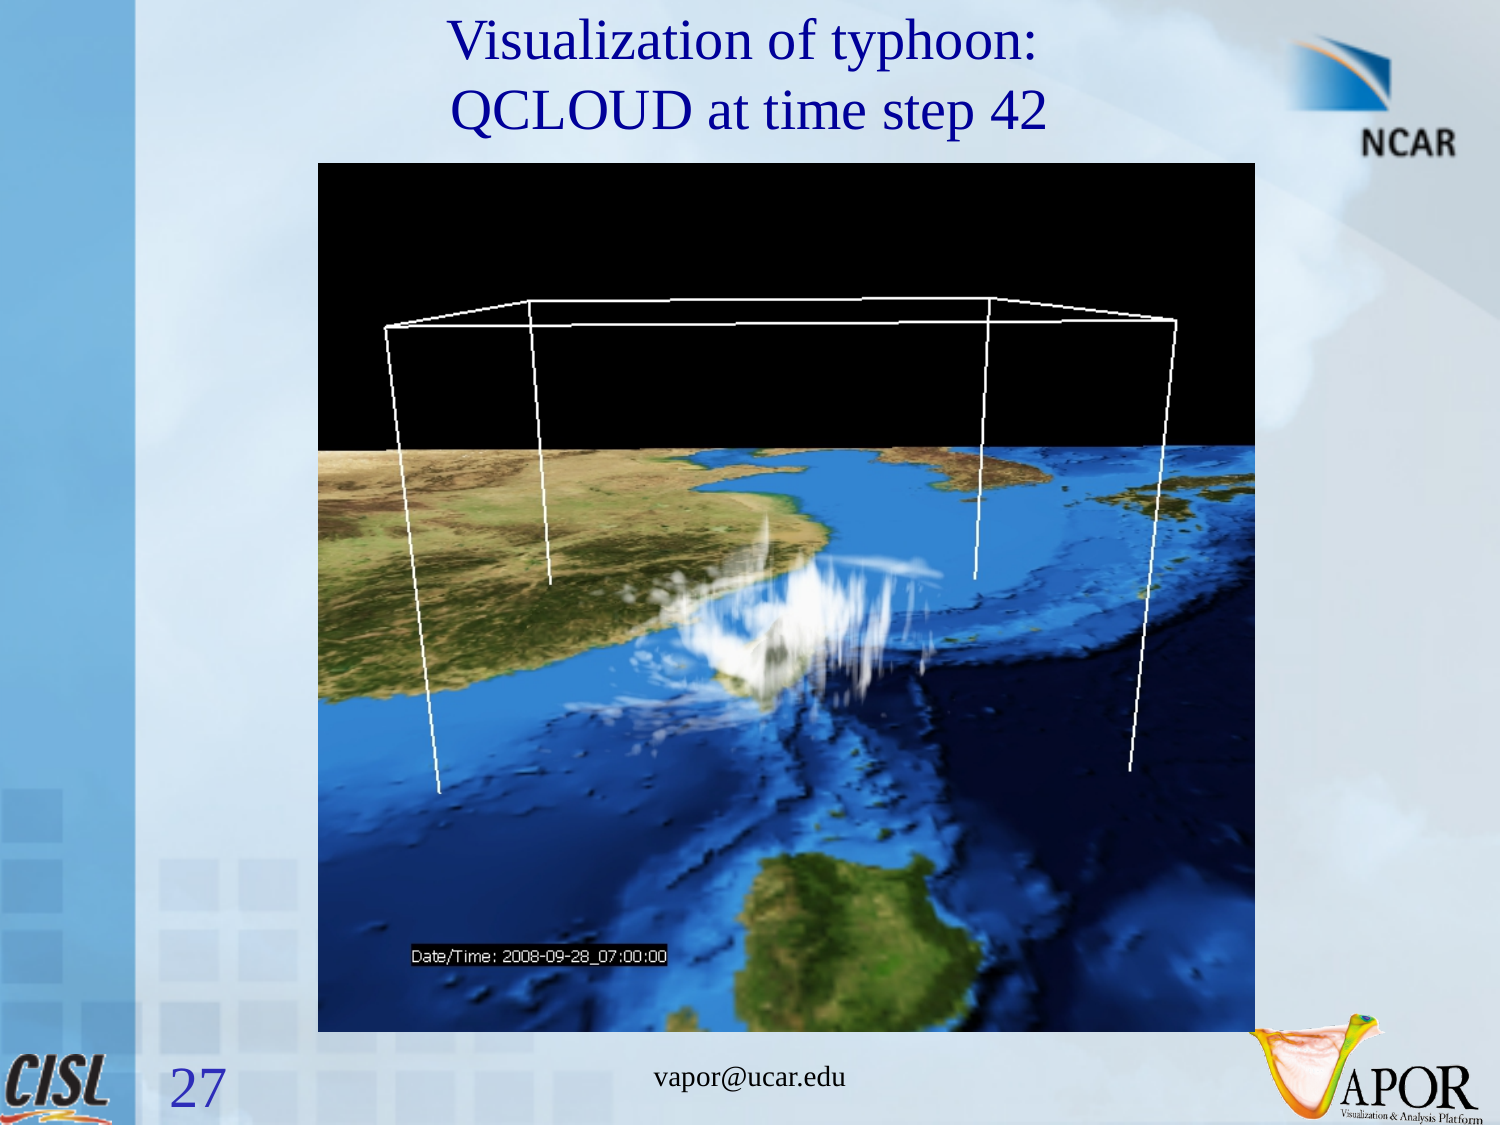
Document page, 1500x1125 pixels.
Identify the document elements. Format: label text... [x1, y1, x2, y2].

slide_number 27 [135, 1042, 243, 1125]
title Visualization of typhoon: QCLOUD at time step 42 [112, 12, 1388, 200]
picture [0, 0, 1500, 1125]
footer vapor@ucar.edu [512, 1049, 988, 1101]
